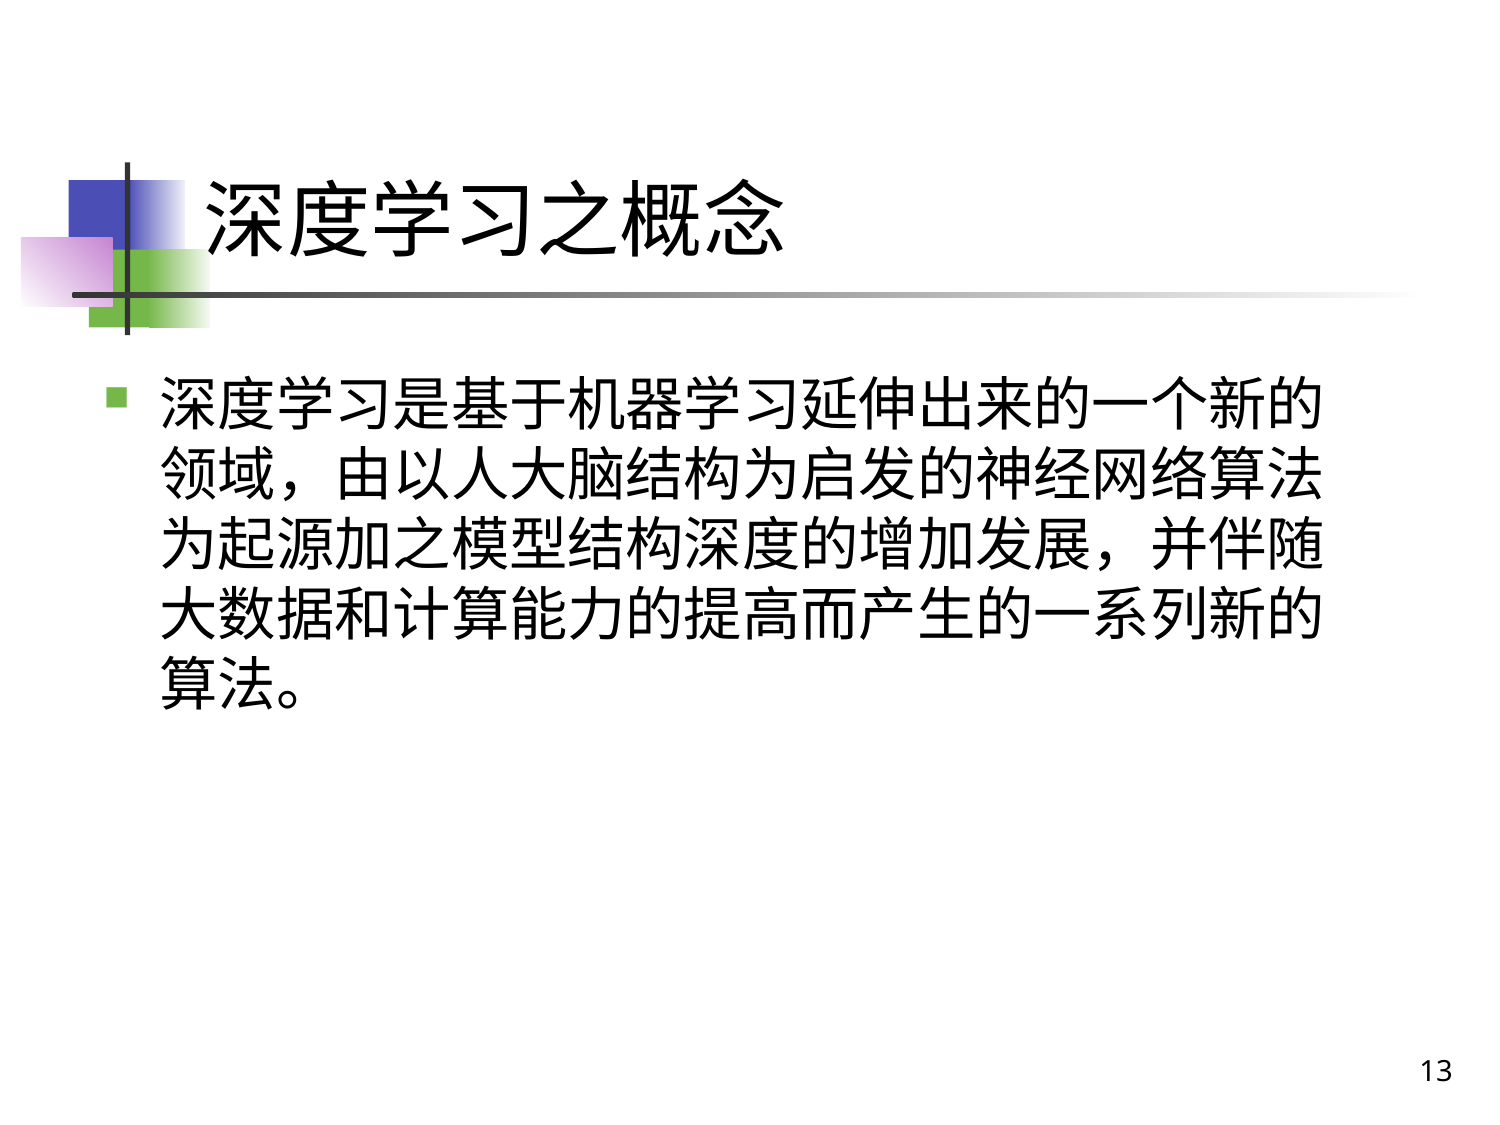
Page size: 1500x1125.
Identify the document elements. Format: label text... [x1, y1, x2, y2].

list 深度学习是基于机器学习延伸出来的一个新的领域，由以人大脑结构为启发的神经网络算法为起源加之模型结构深度的增加发展，并伴随大数据和计算能力的提高而产生的一系列新的算法。 [88, 360, 1364, 1035]
slide_number 13 [1155, 1024, 1468, 1100]
title 深度学习之概念 [188, 35, 1468, 275]
